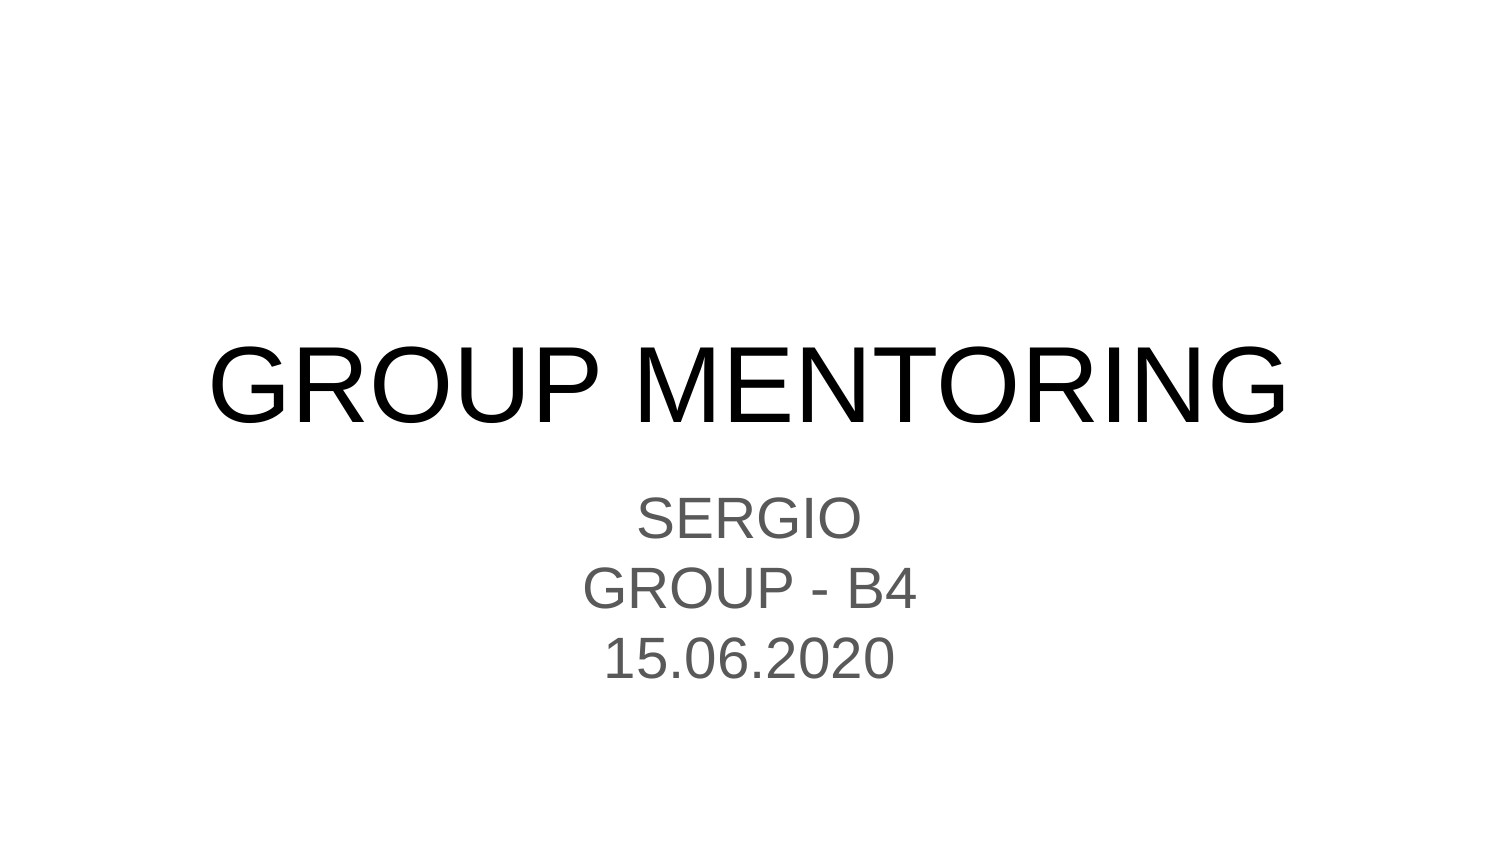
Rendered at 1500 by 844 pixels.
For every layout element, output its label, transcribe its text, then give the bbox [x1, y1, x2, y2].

subtitle SERGIO GROUP - B4 15.06.2020 [51, 464, 1449, 745]
title GROUP MENTORING [51, 122, 1449, 459]
